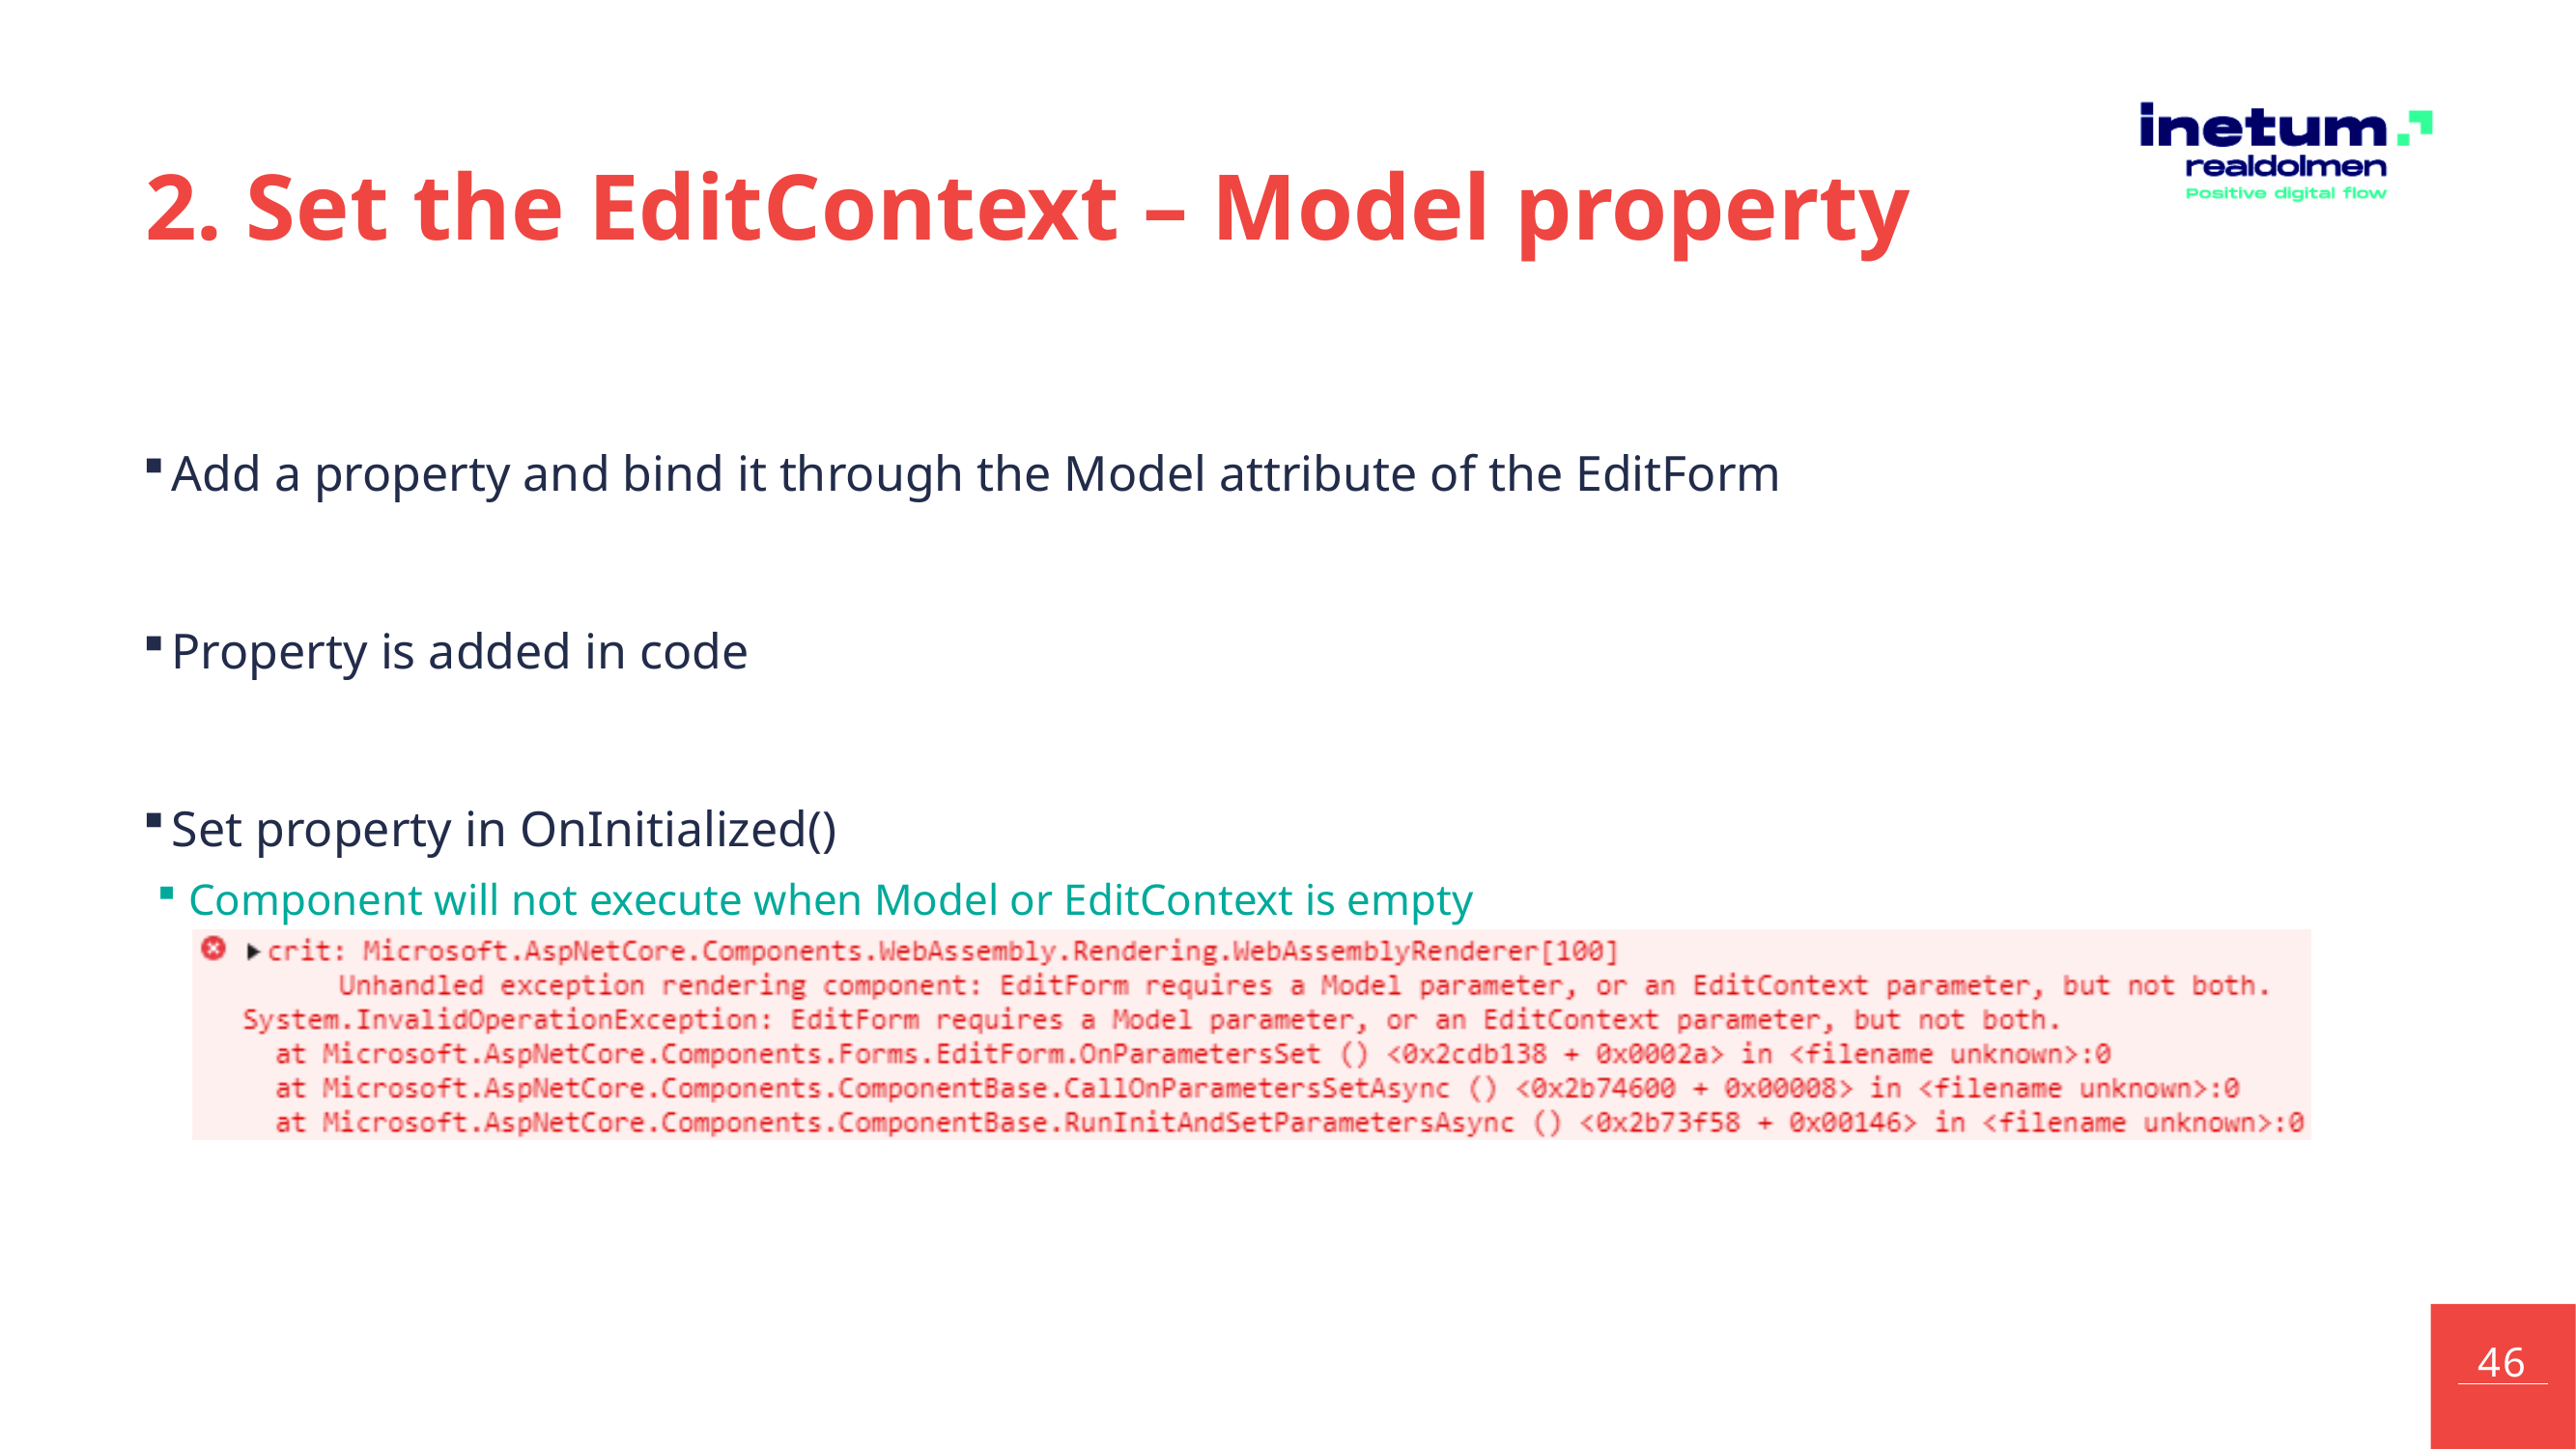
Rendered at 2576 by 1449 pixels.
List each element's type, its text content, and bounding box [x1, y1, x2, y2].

title 2. Set the EditContext – Model property [142, 147, 2109, 370]
picture [2118, 68, 2457, 218]
list Add a property and bind it through the Model attribute of the EditForm Property is added in code Set property in OnInitialized() Component will not execute when Model or EditContext is empty [142, 420, 2404, 1195]
picture [192, 929, 2311, 1141]
